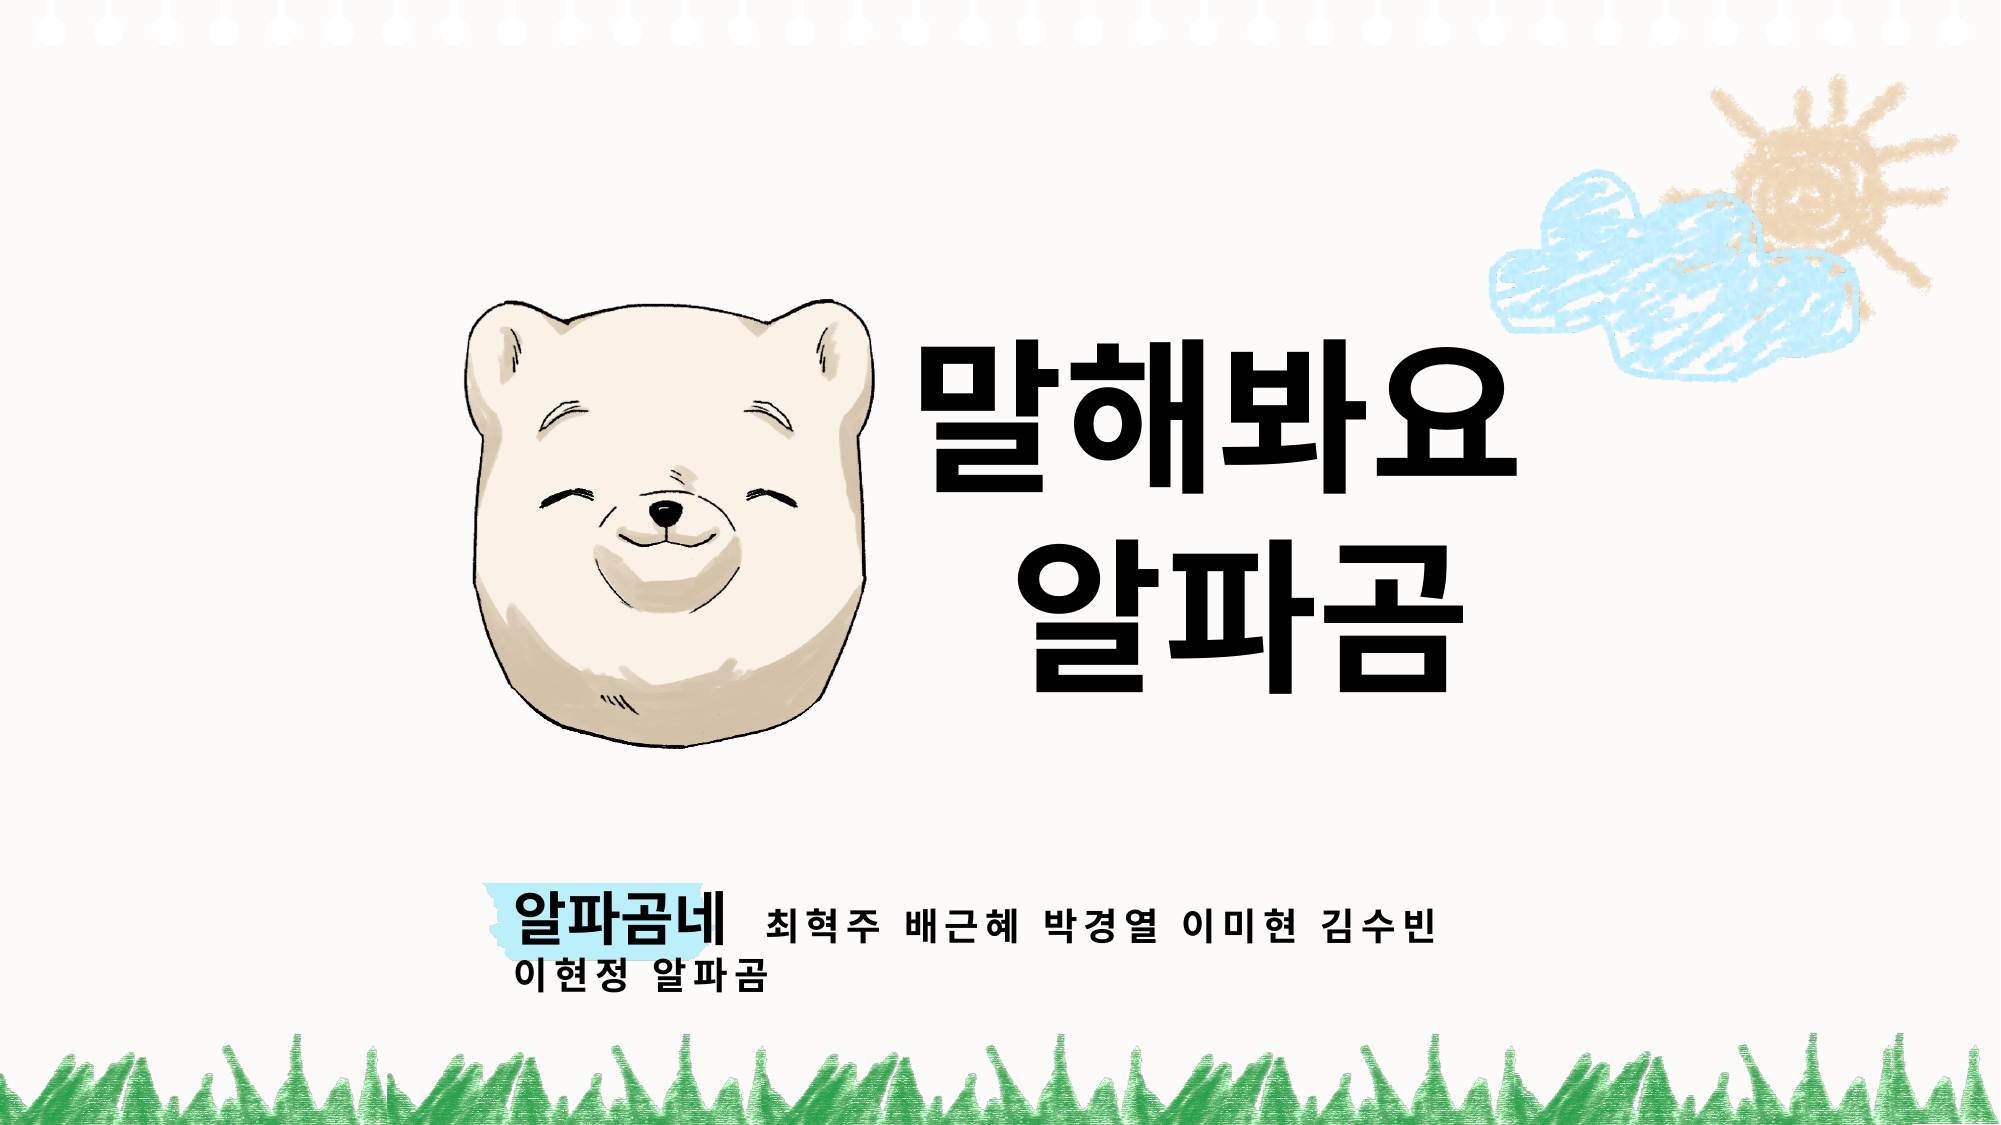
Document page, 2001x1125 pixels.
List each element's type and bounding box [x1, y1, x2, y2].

text_box [460, 822, 1564, 1021]
text_box [430, 283, 1612, 755]
text_box [0, 1031, 2000, 1125]
text_box [1487, 72, 1960, 383]
